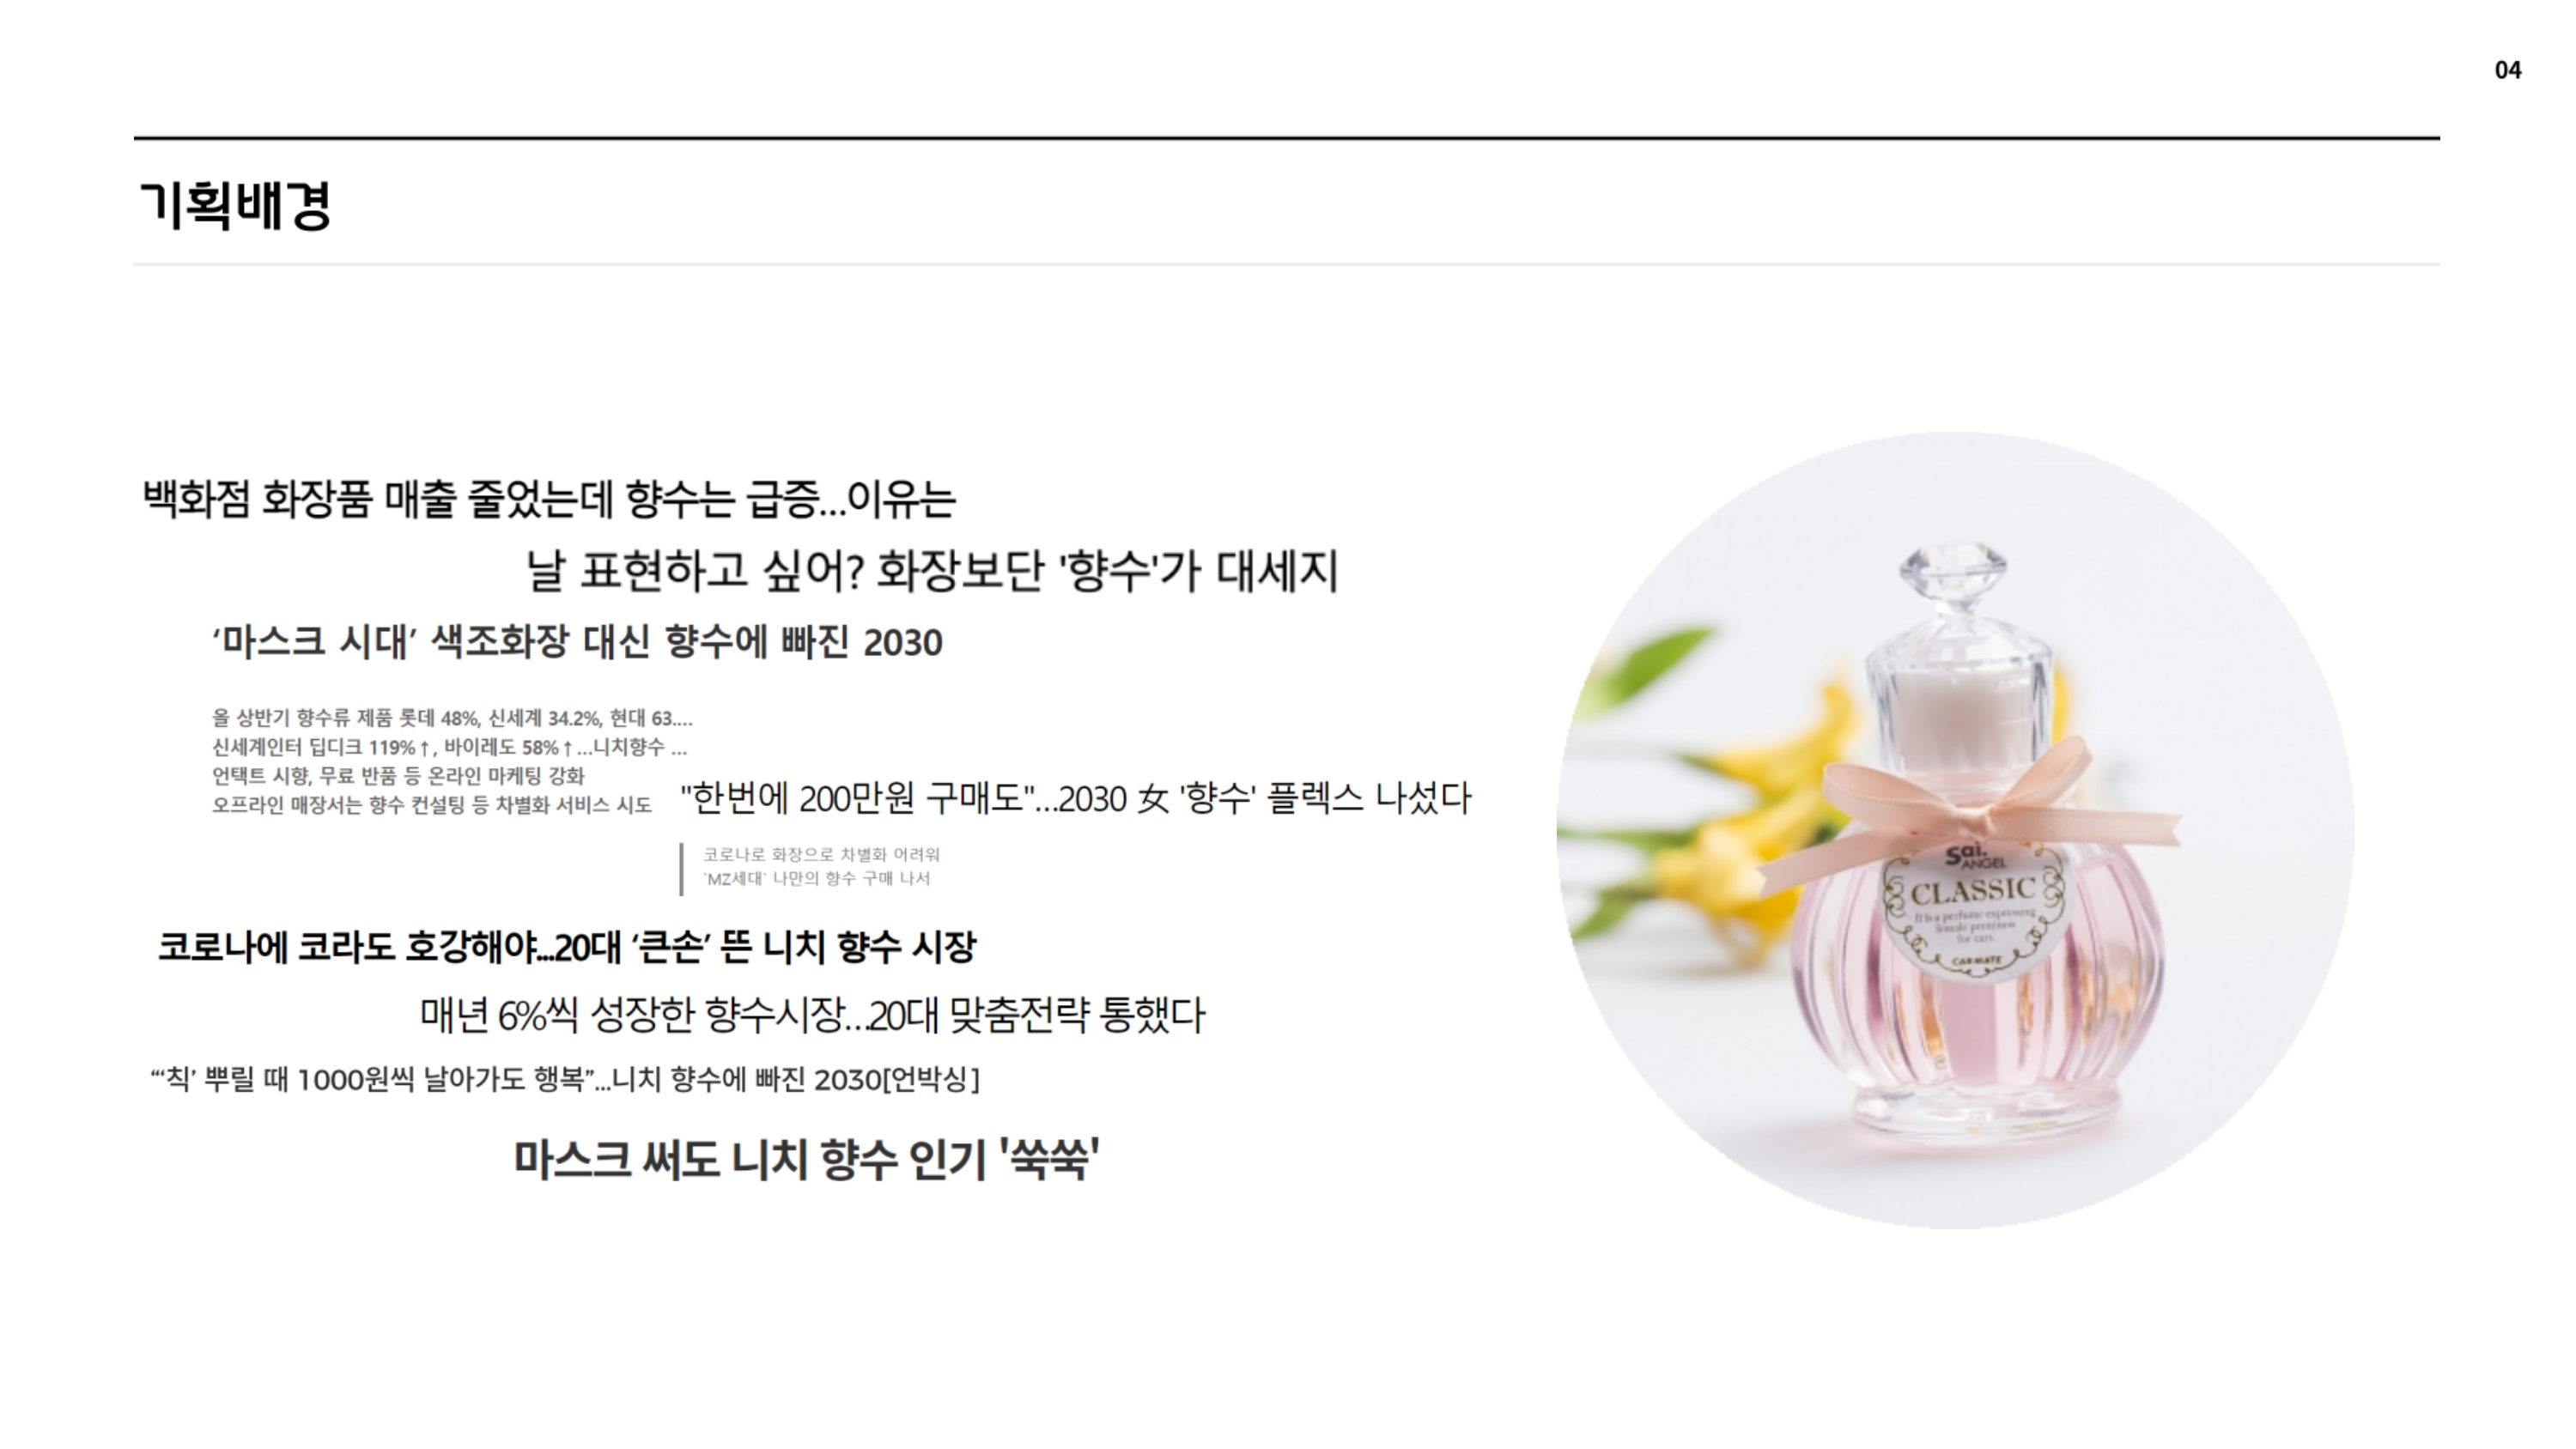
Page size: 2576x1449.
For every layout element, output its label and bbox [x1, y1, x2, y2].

text_box [407, 985, 1229, 1054]
text_box [360, 263, 2440, 267]
text_box [1556, 432, 2354, 1230]
text_box [148, 1052, 984, 1118]
picture [127, 173, 356, 304]
text_box [518, 543, 1355, 614]
text_box [192, 603, 992, 841]
text_box [133, 464, 969, 549]
text_box [676, 766, 1490, 896]
picture [2491, 49, 2533, 95]
text_box [133, 131, 2440, 146]
text_box [407, 1106, 1243, 1215]
text_box [133, 902, 999, 986]
